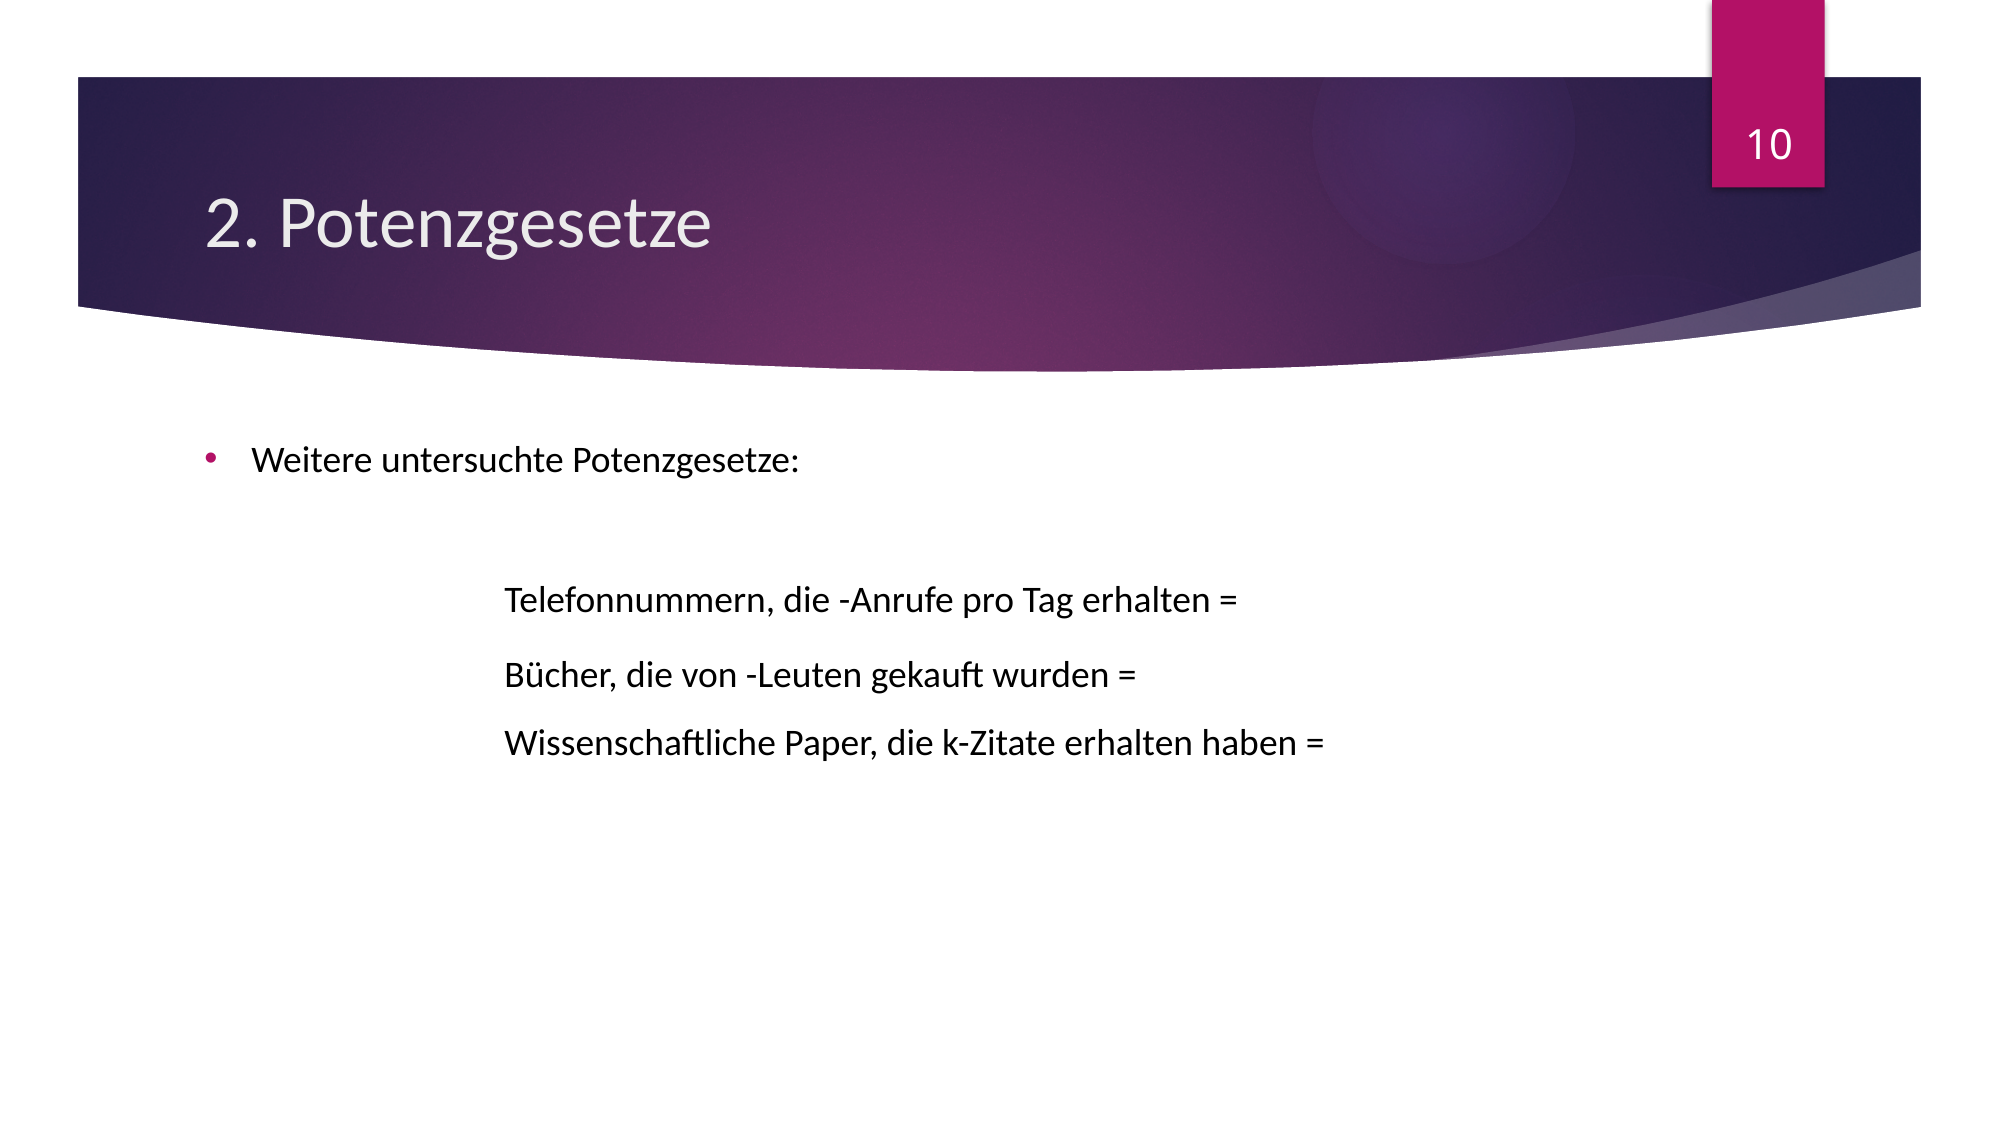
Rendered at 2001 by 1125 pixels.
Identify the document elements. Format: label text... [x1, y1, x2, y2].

title 2. Potenzgesetze [189, 159, 1627, 276]
